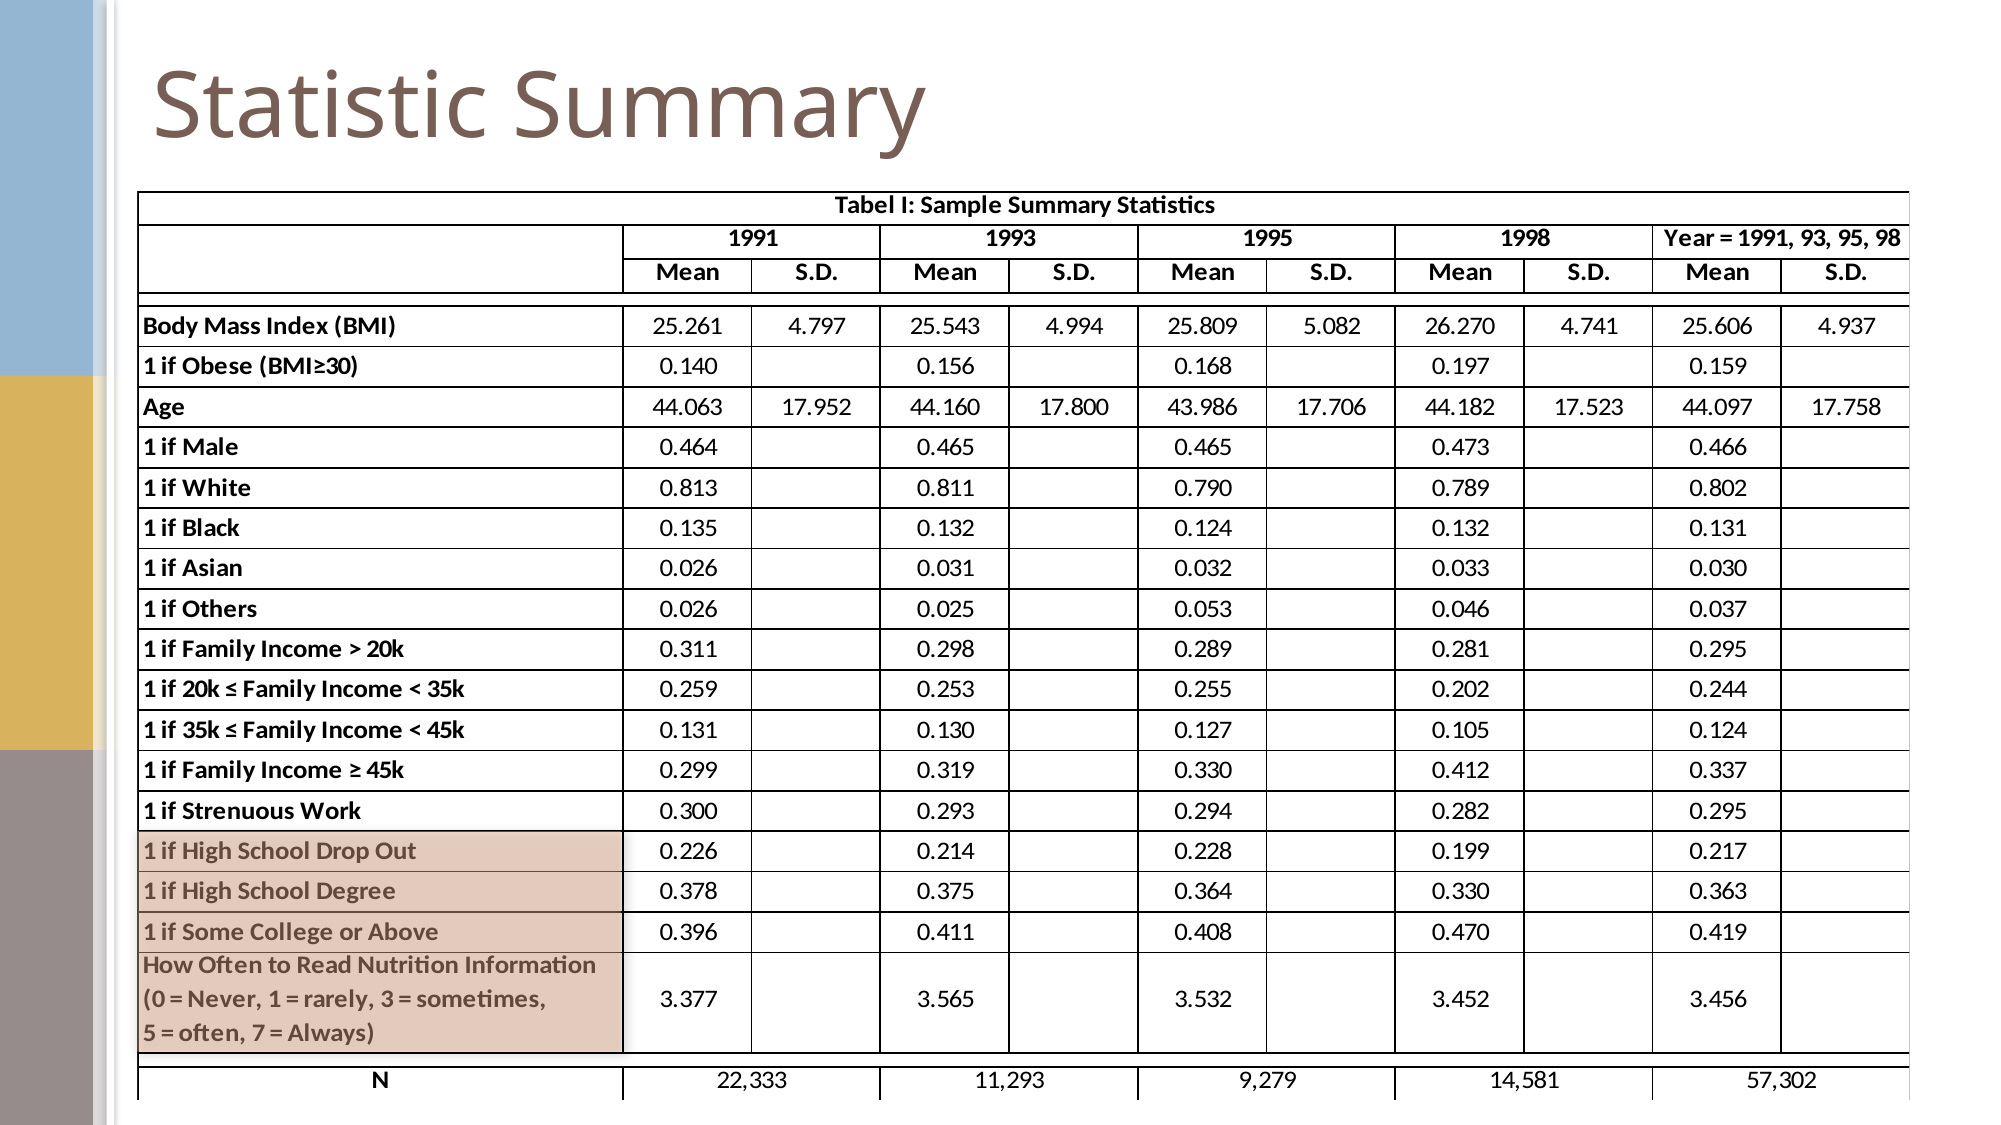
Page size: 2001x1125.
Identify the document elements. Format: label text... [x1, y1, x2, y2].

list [136, 190, 1912, 1102]
title Statistic Summary [137, 25, 1863, 176]
